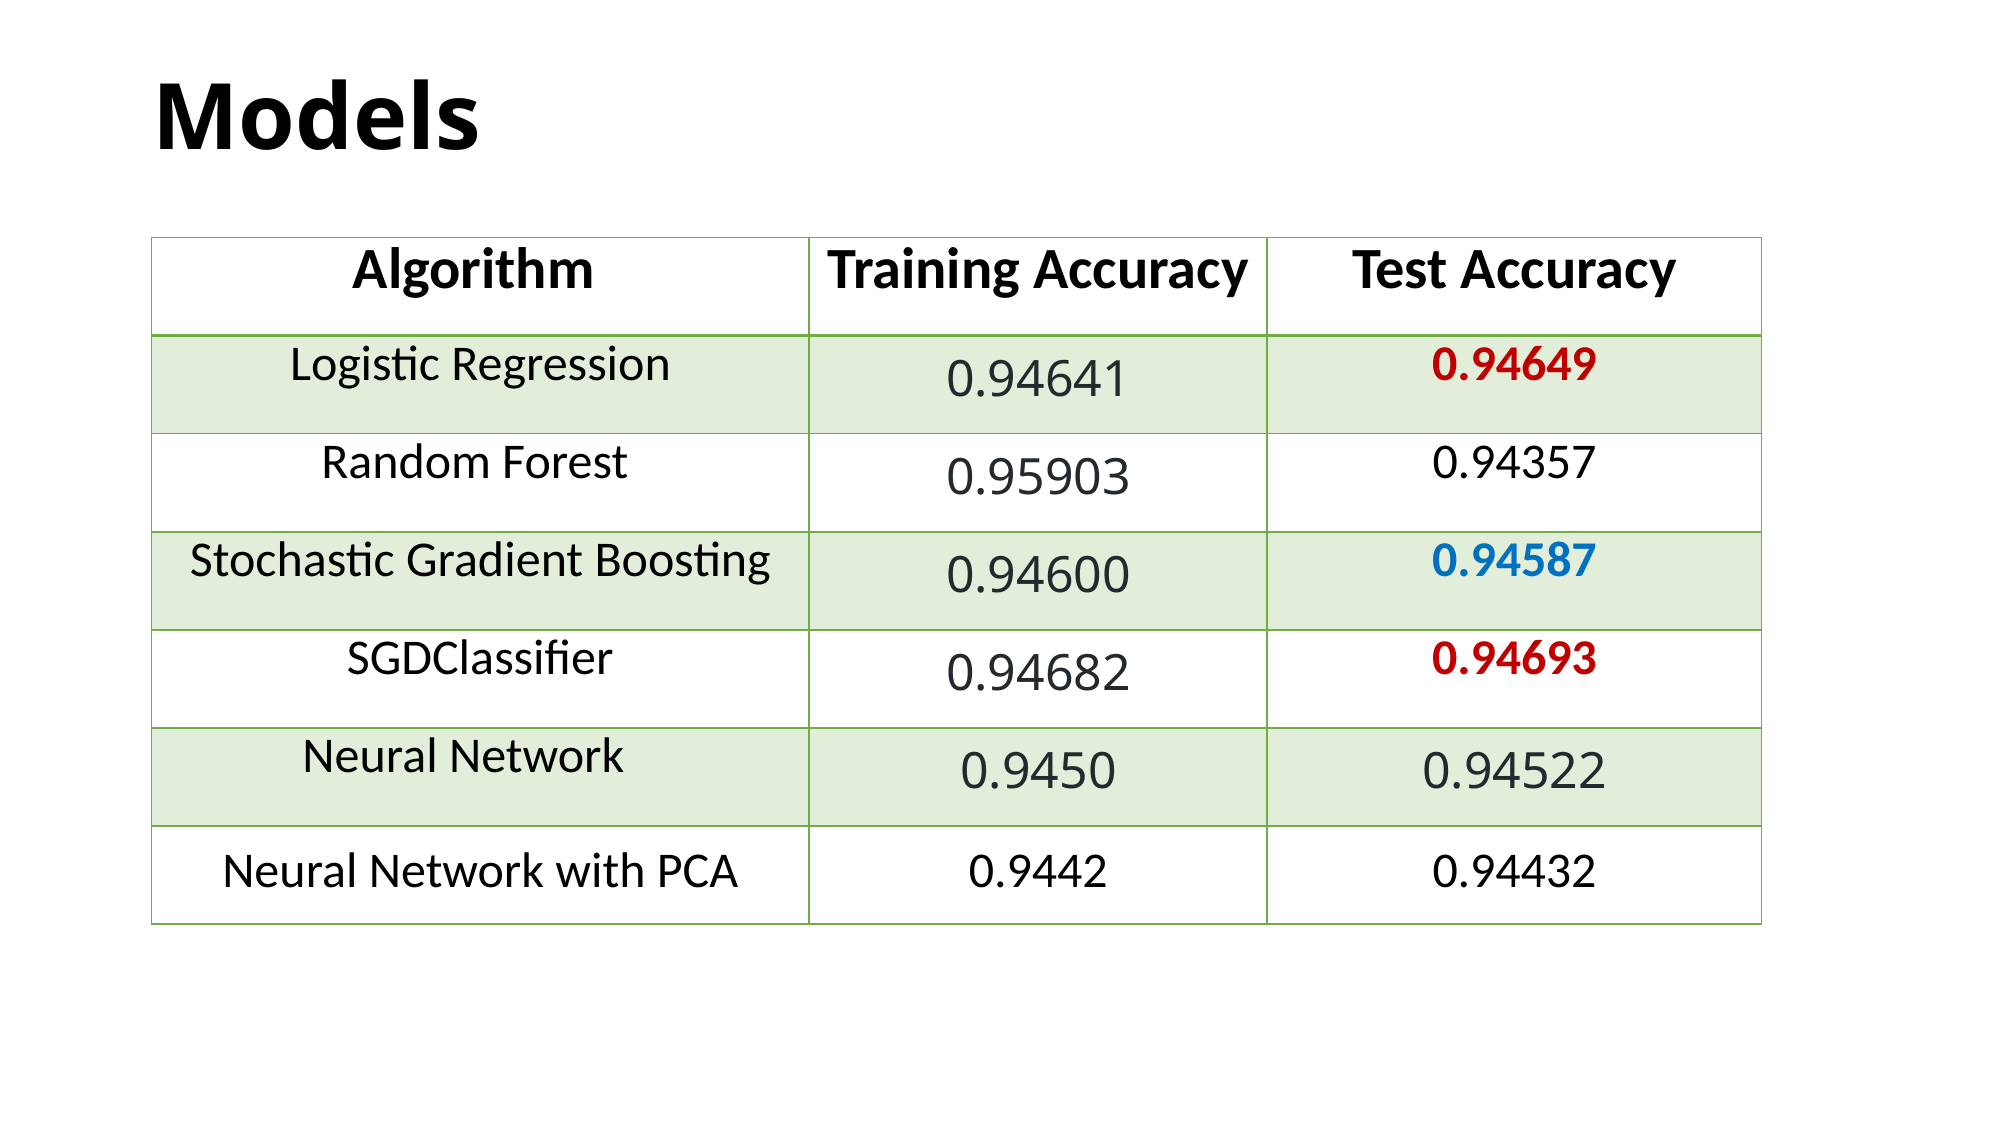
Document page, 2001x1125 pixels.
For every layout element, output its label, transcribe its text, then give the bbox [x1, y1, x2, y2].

table_cell 0.9442 [810, 827, 1266, 923]
table_cell 0.95903 [810, 434, 1266, 531]
table_cell 0.94587 [1268, 533, 1761, 629]
title Models [137, 21, 1863, 218]
table_cell Stochastic Gradient Boosting [152, 533, 808, 629]
table_cell Logistic Regression [152, 337, 808, 433]
table_cell Neural Network with PCA [152, 827, 808, 923]
table_header Algorithm [152, 238, 808, 334]
table_cell 0.94682 [810, 631, 1266, 727]
table_cell Neural Network [152, 729, 808, 825]
table_header Training Accuracy [810, 238, 1266, 334]
table_cell 0.94600 [810, 533, 1266, 629]
table_cell 0.94432 [1268, 827, 1761, 923]
table_cell 0.94649 [1268, 337, 1761, 433]
table_cell 0.94522 [1268, 729, 1761, 825]
table_cell 0.9450 [810, 729, 1266, 825]
table_cell 0.94357 [1268, 434, 1761, 531]
table_cell SGDClassifier [152, 631, 808, 727]
table_cell 0.94693 [1268, 631, 1761, 727]
table_cell 0.94641 [810, 337, 1266, 433]
table_cell Random Forest [152, 434, 808, 531]
table_header Test Accuracy [1268, 238, 1761, 334]
